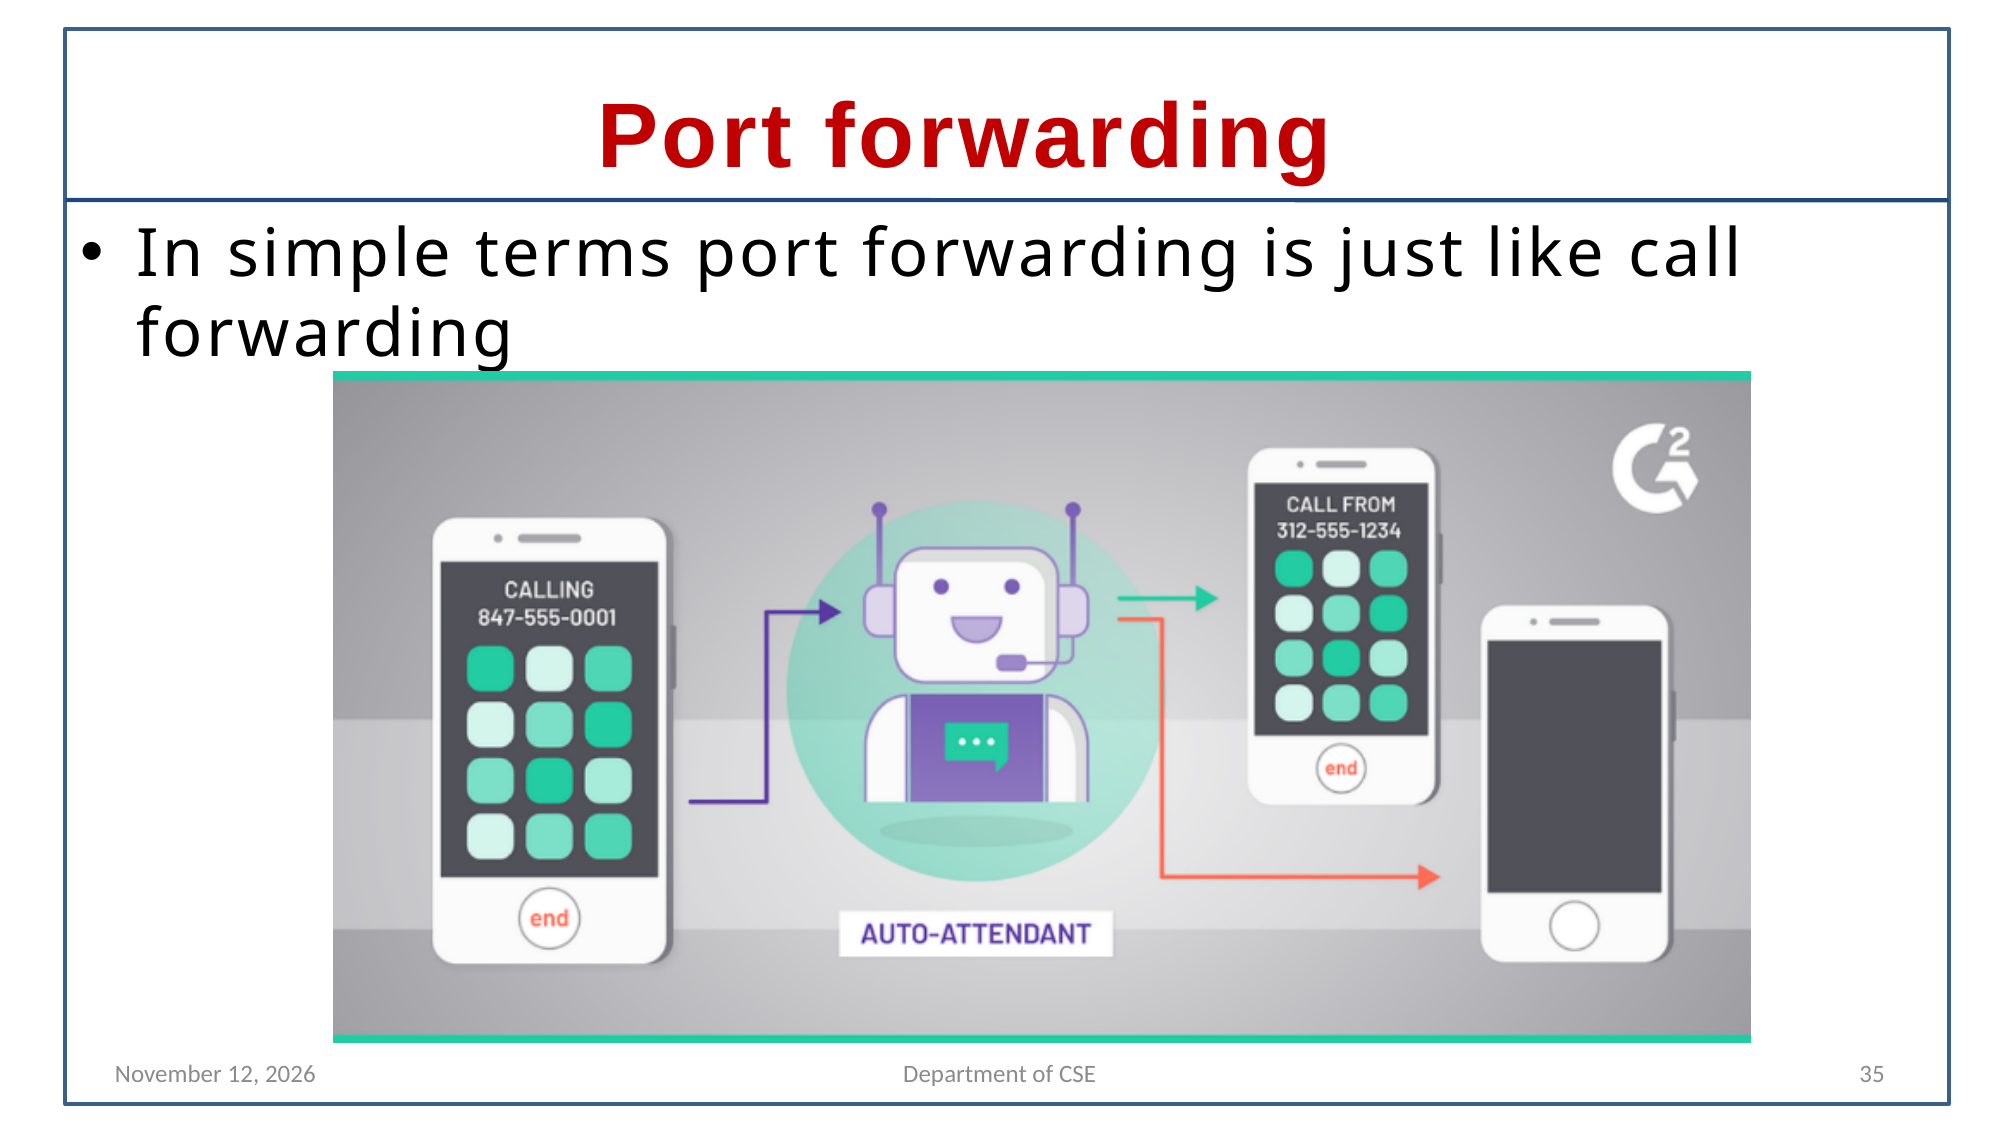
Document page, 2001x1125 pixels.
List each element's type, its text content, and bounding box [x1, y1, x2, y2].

title Port forwarding [65, 37, 1866, 202]
footer Department of CSE [683, 1052, 1317, 1103]
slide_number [99, 1042, 567, 1103]
list In simple terms port forwarding is just like call forwarding [65, 202, 1935, 1043]
slide_number 35 [1433, 1042, 1900, 1103]
picture [333, 371, 1751, 1043]
